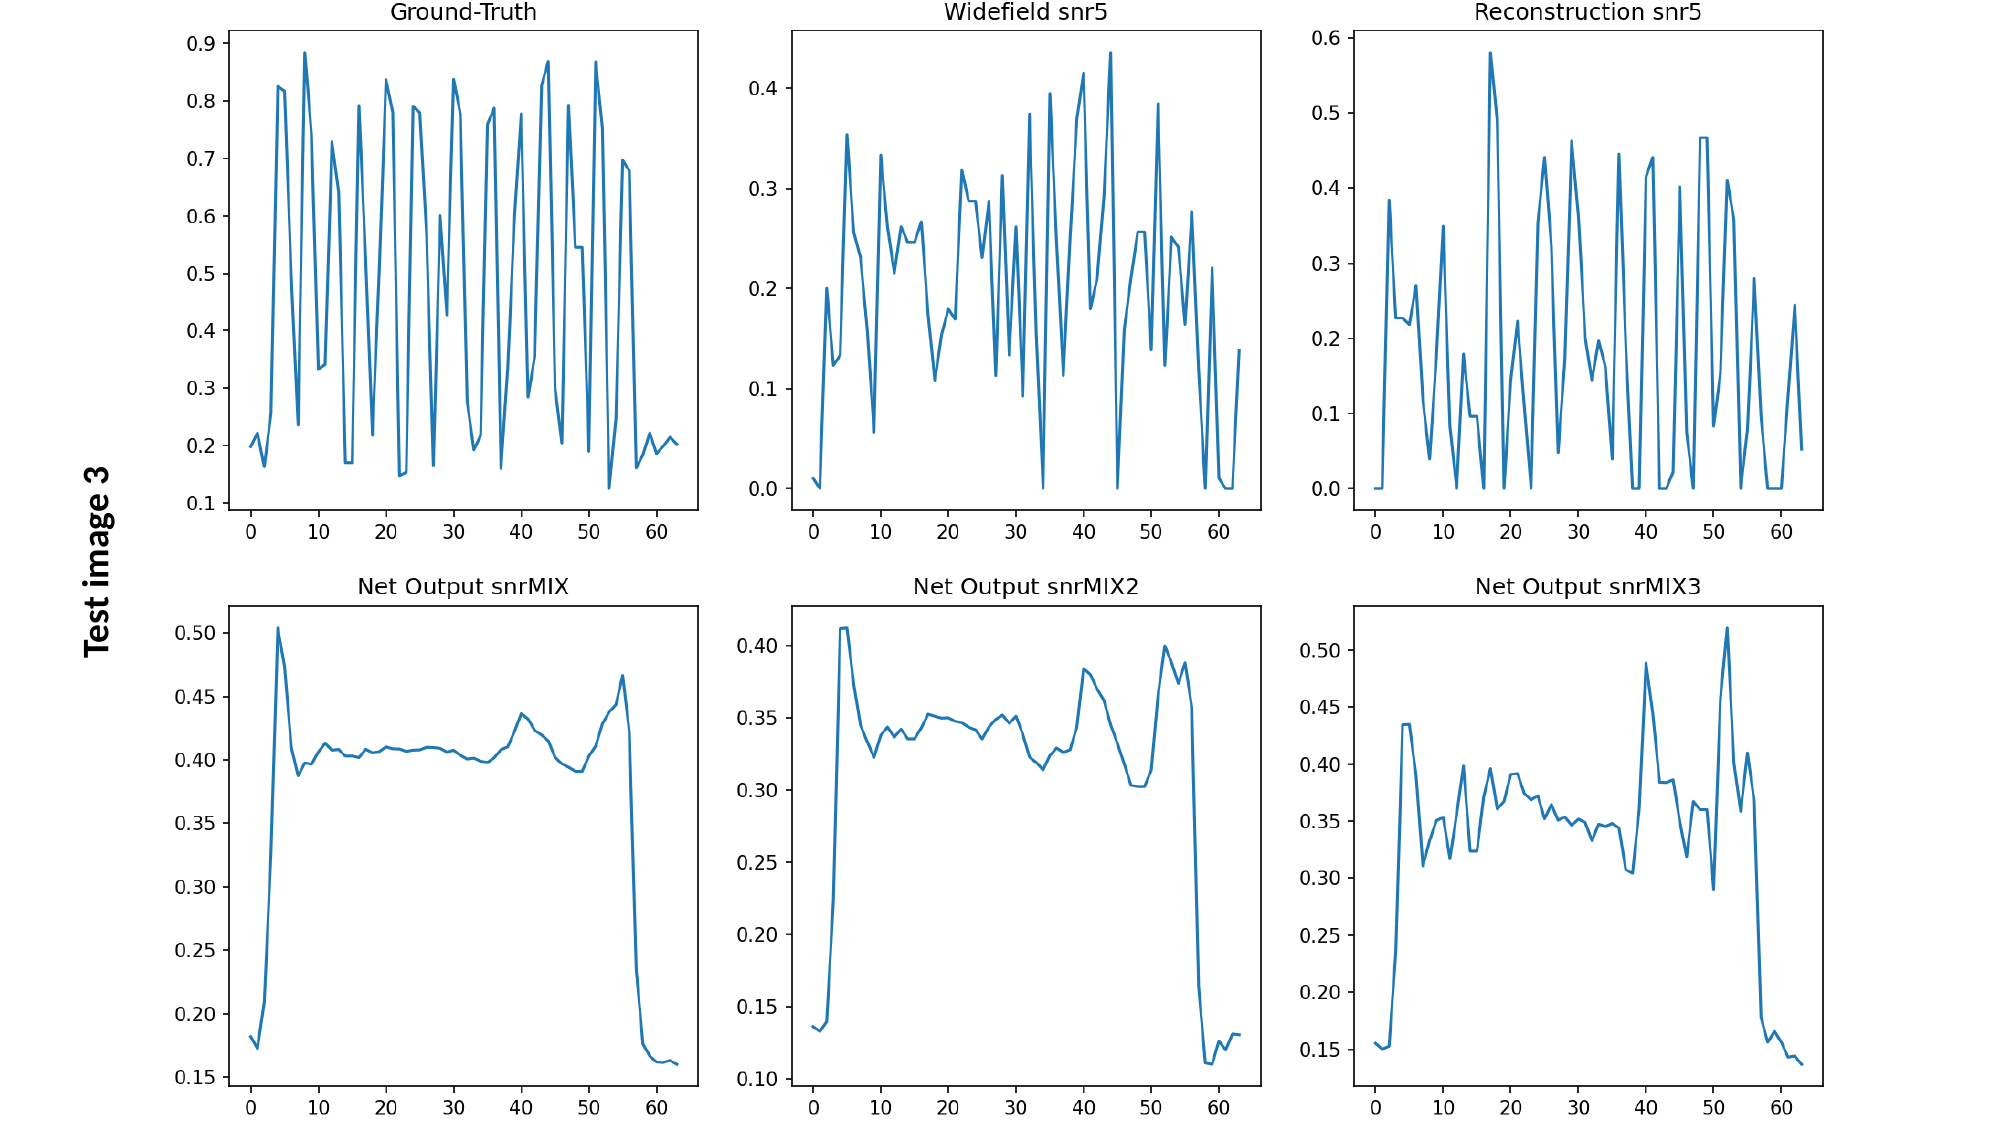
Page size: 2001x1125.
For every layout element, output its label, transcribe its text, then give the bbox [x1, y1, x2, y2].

text_box Test image 3 [63, 230, 124, 895]
picture [173, 0, 1827, 1125]
